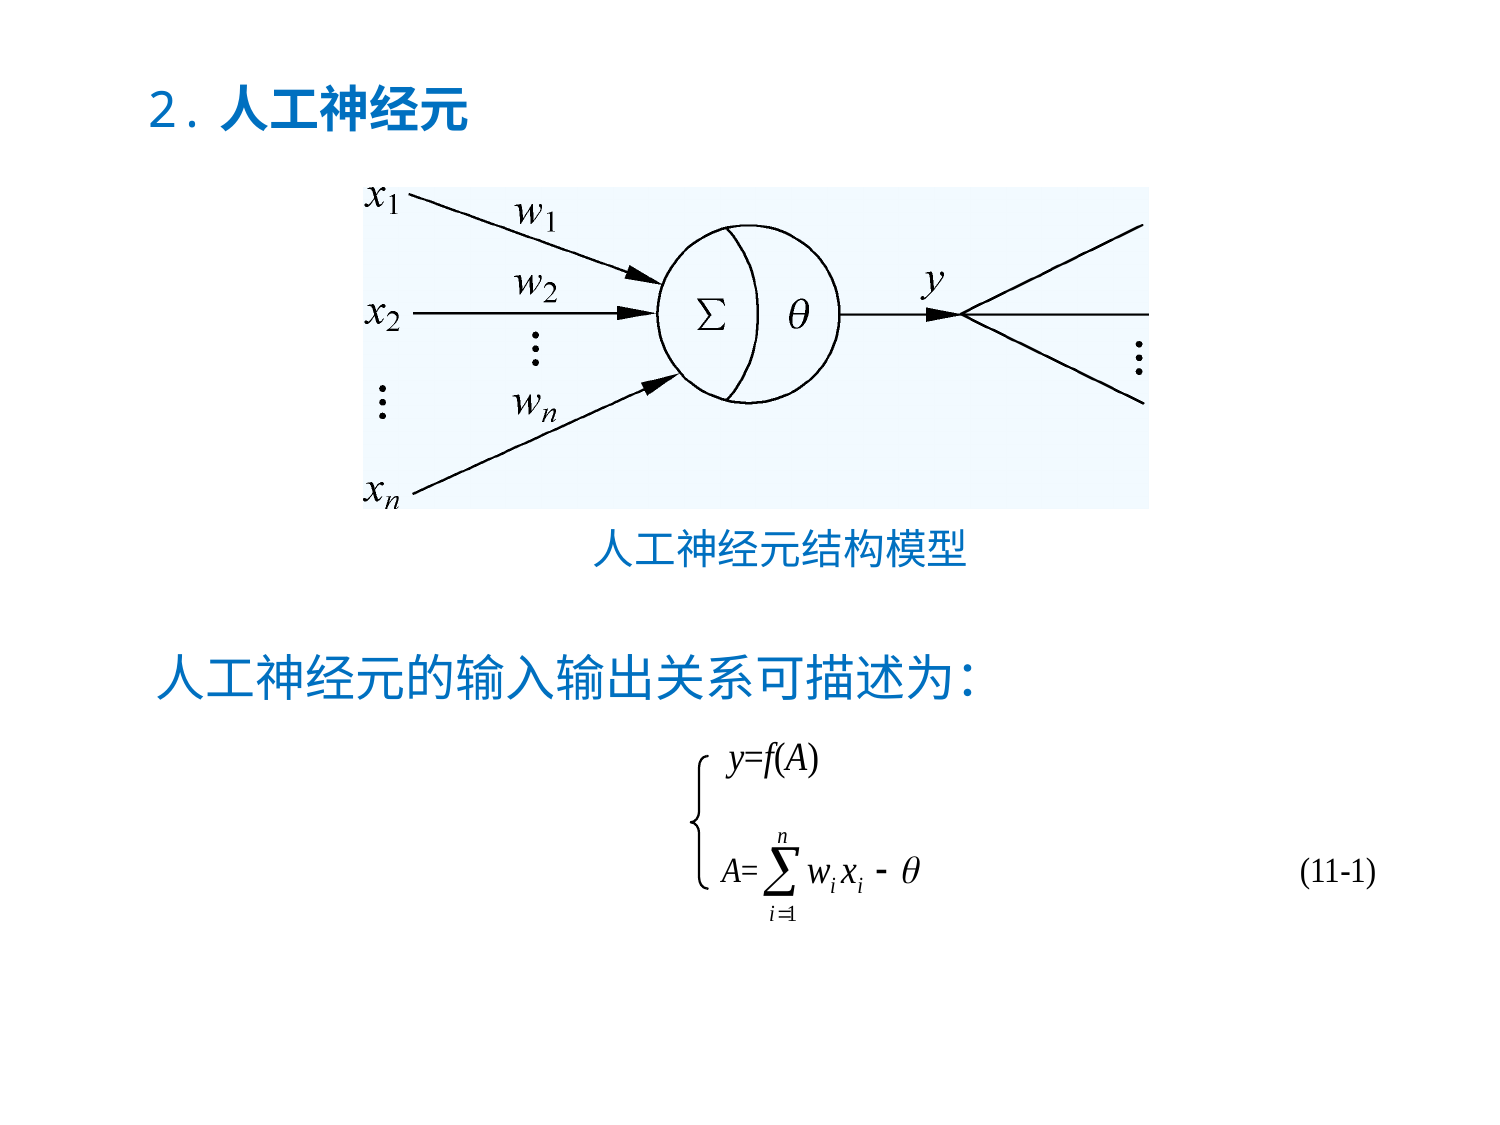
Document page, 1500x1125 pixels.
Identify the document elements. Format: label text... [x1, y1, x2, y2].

text_box 人工神经元的输入输出关系可描述为： [140, 609, 1032, 715]
picture [178, 717, 1407, 953]
list 2.人工神经元 [132, 70, 700, 166]
picture [363, 187, 1149, 509]
text_box 人工神经元结构模型 [560, 518, 984, 580]
